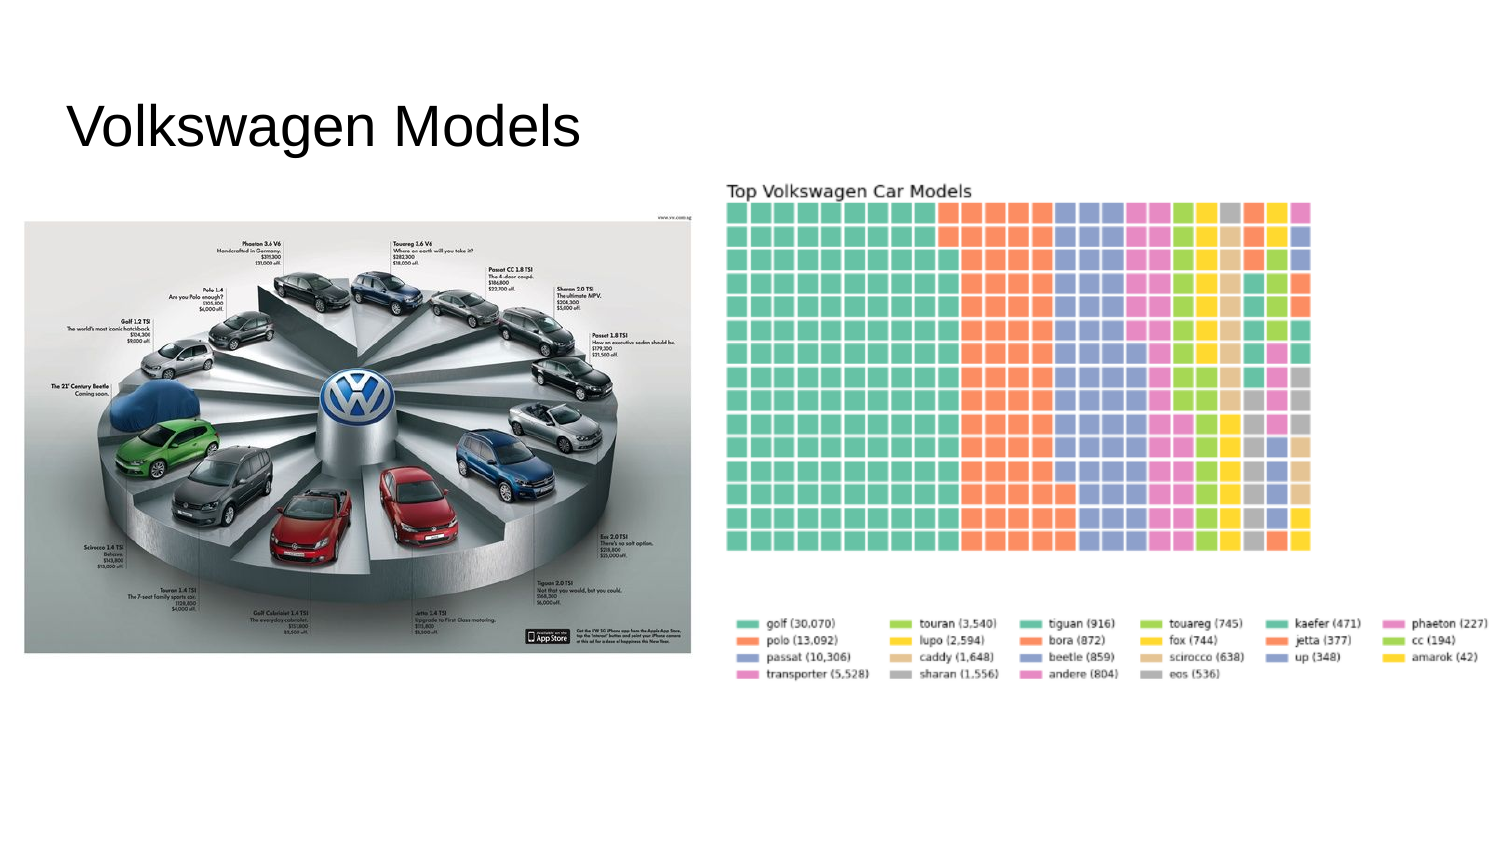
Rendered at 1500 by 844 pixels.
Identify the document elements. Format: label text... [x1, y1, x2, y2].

picture [725, 181, 1494, 691]
picture [15, 211, 700, 660]
title Volkswagen Models [51, 72, 1449, 167]
